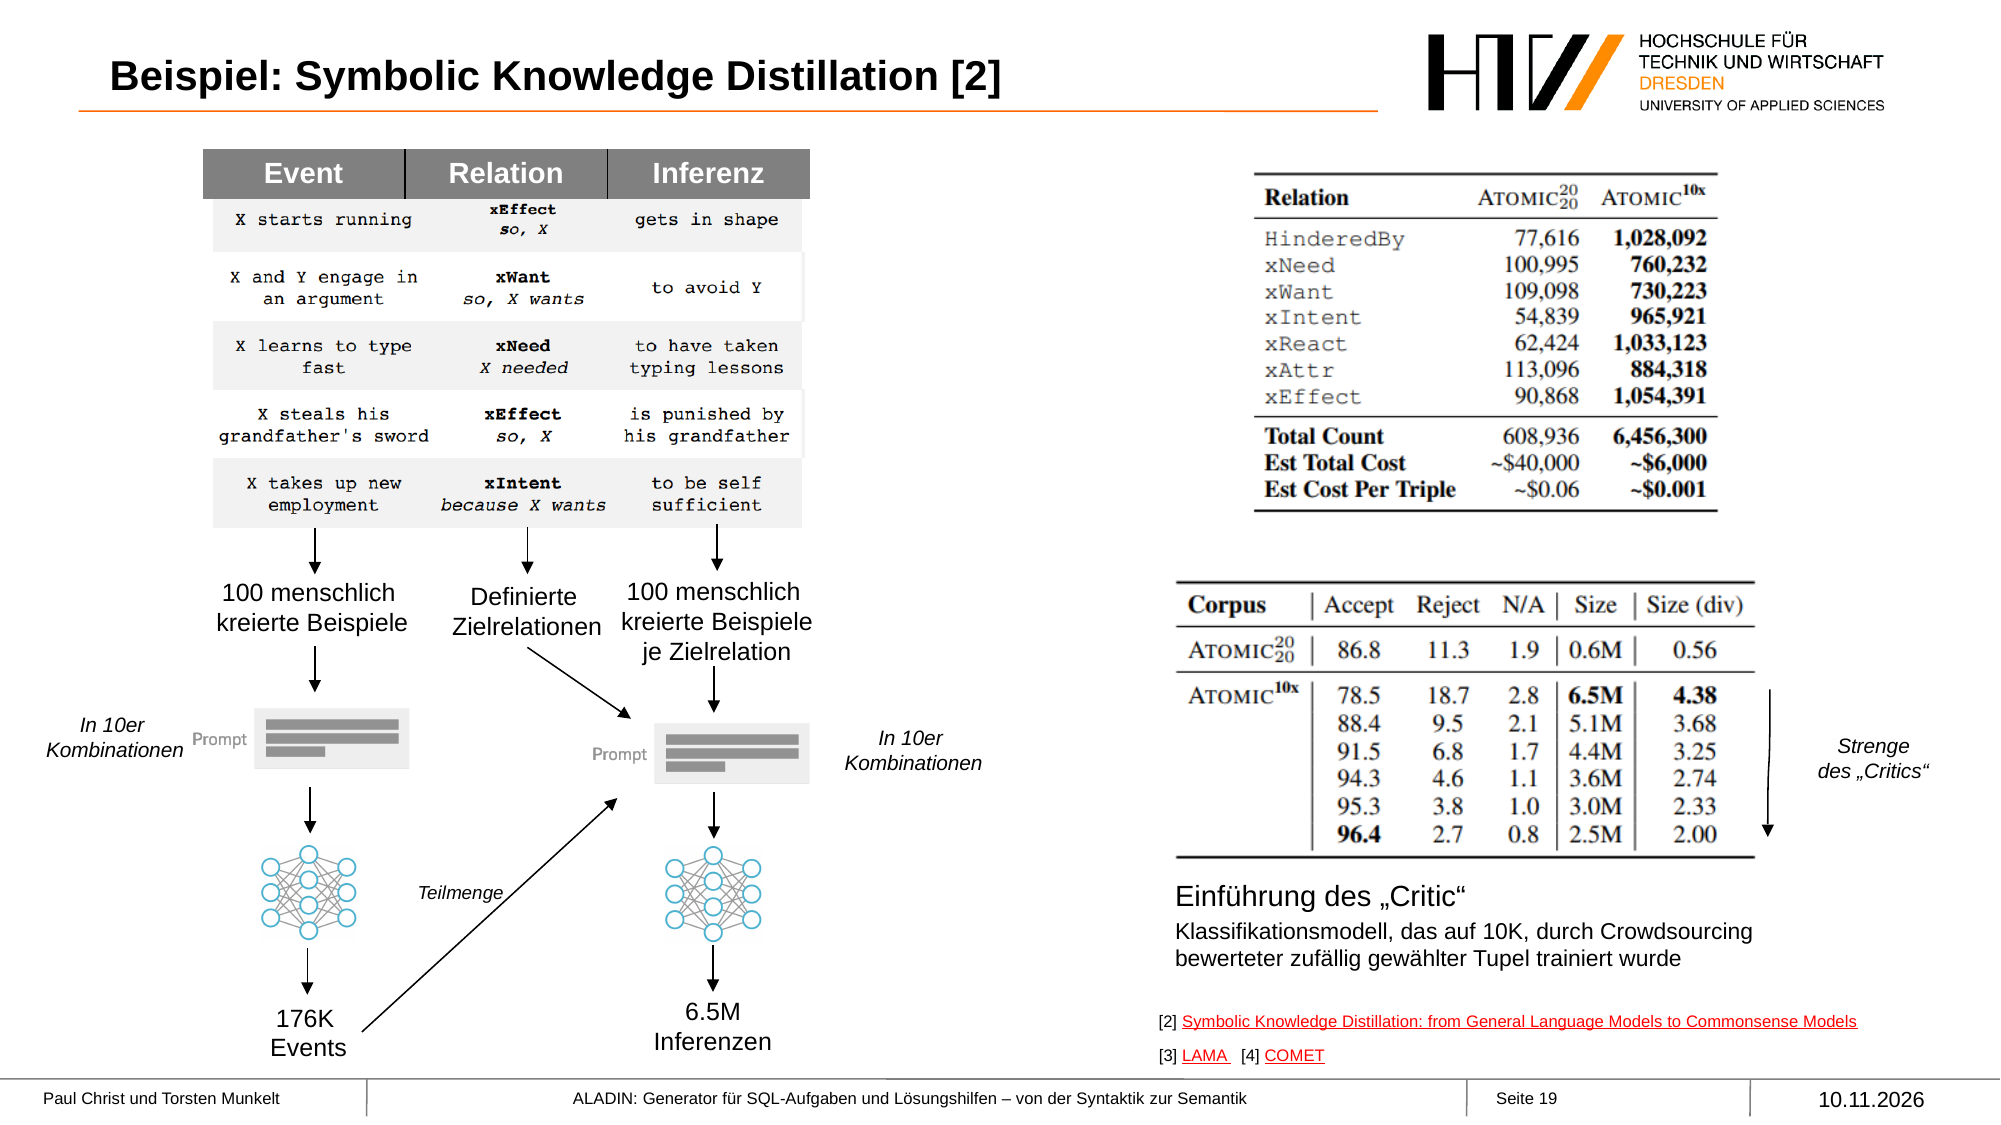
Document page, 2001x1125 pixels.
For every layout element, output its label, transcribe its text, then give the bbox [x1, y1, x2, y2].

picture [586, 718, 810, 793]
text_box 6.5M Inferenzen [638, 987, 788, 1063]
text_box In 10er Kombinationen [31, 703, 184, 769]
picture [1248, 166, 1729, 516]
picture [1164, 574, 1771, 864]
text_box [2] Symbolic Knowledge Distillation: from General Language Models to Commonsense Models [1143, 1003, 1873, 1039]
picture [186, 703, 410, 778]
table_header Relation [406, 149, 607, 178]
picture [207, 179, 805, 529]
text_box Strenge des „Critics“ [1803, 725, 1944, 790]
picture [664, 845, 762, 943]
list Einführung des „Critic“ Klassifikationsmodell, das auf 10K, durch Crowdsourcing bewerteter zufällig gewählter Tupel trainiert wurde [1160, 869, 1866, 960]
text_box [3] LAMA [4] COMET [1143, 1037, 1341, 1073]
picture [1425, 31, 1887, 111]
text_box Definierte Zielrelationen [437, 572, 606, 648]
text_box In 10er Kombinationen [829, 717, 998, 783]
title Beispiel: Symbolic Knowledge Distillation [2] [94, 29, 1386, 117]
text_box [1767, 689, 1771, 838]
text_box 100 menschlich kreierte Beispiele je Zielrelation [606, 568, 829, 673]
table_header Event [203, 149, 404, 182]
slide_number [1803, 1080, 1981, 1116]
table_header Inferenz [608, 149, 810, 199]
picture [260, 843, 357, 941]
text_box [361, 797, 618, 1033]
text_box 100 menschlich kreierte Beispiele [201, 569, 424, 644]
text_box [527, 648, 632, 719]
text_box 176K Events [255, 994, 362, 1070]
